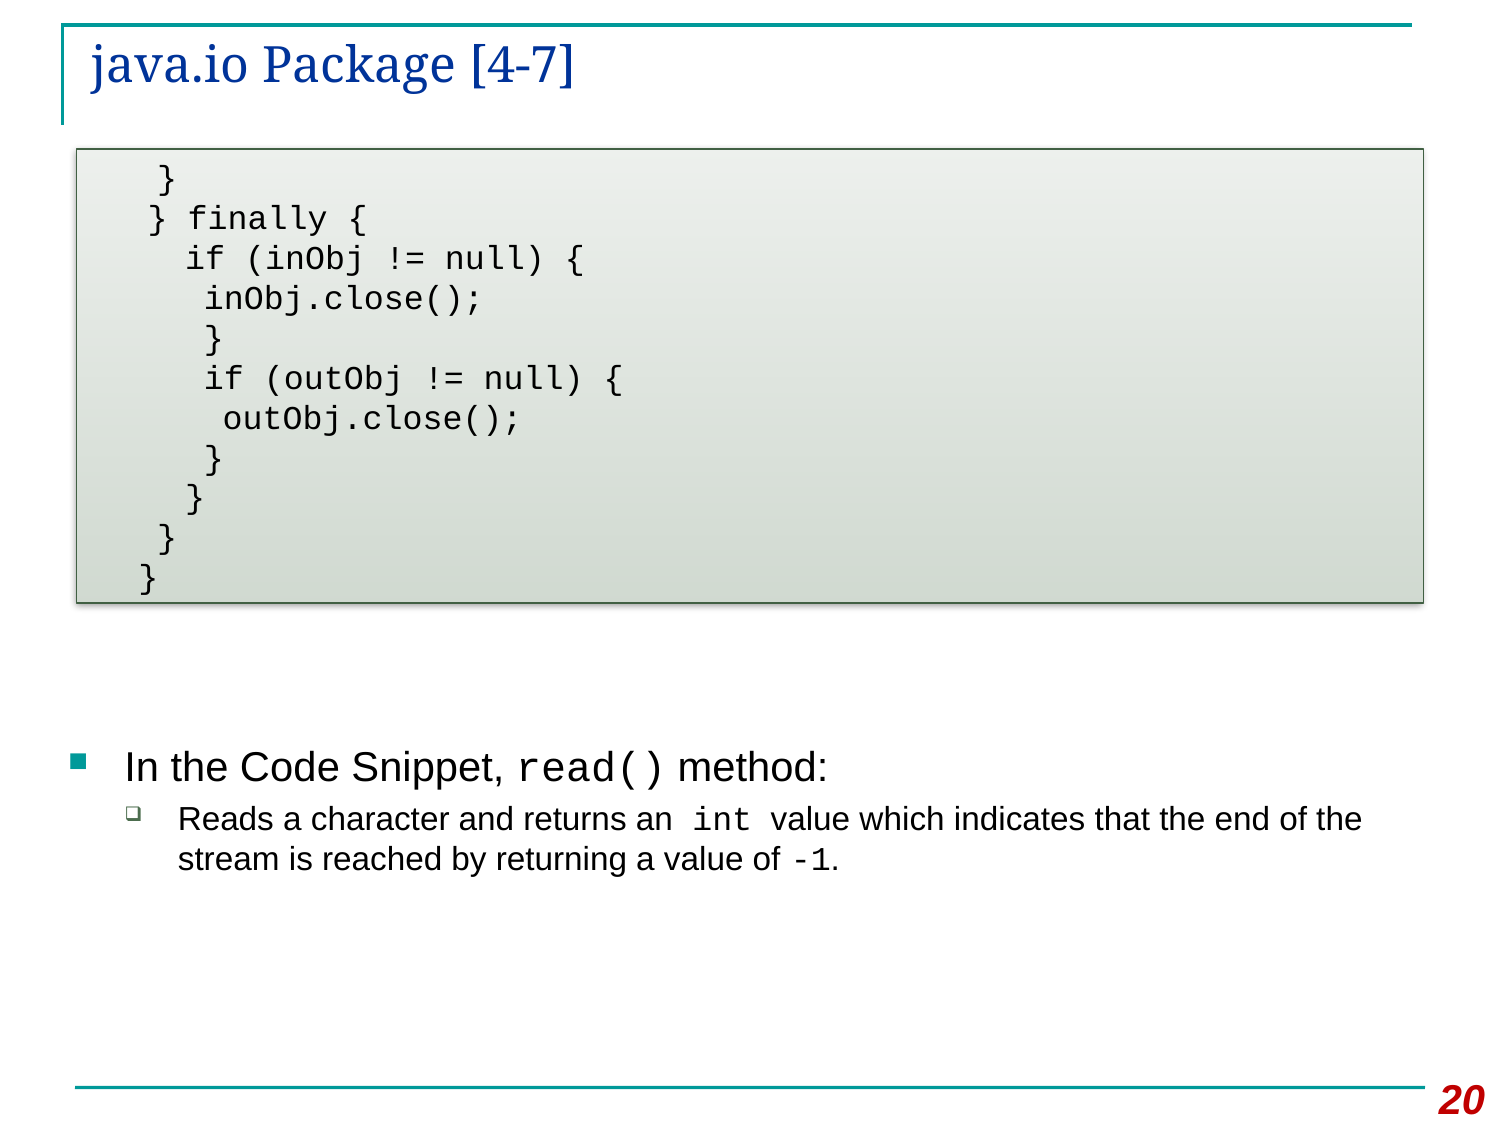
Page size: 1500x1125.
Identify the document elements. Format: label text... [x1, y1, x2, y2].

title java.io Package [4-7] [76, 24, 1288, 93]
list In the Code Snippet, read() method: Reads a character and returns an int value which indicates that the end of the stream is reached by returning a value of -1. [52, 148, 1427, 1070]
slide_number 20 [1400, 1065, 1500, 1125]
text_box } } finally { if (inObj != null) { inObj.close(); } if (outObj != null) { outObj.close(); } } } } [76, 148, 1424, 604]
